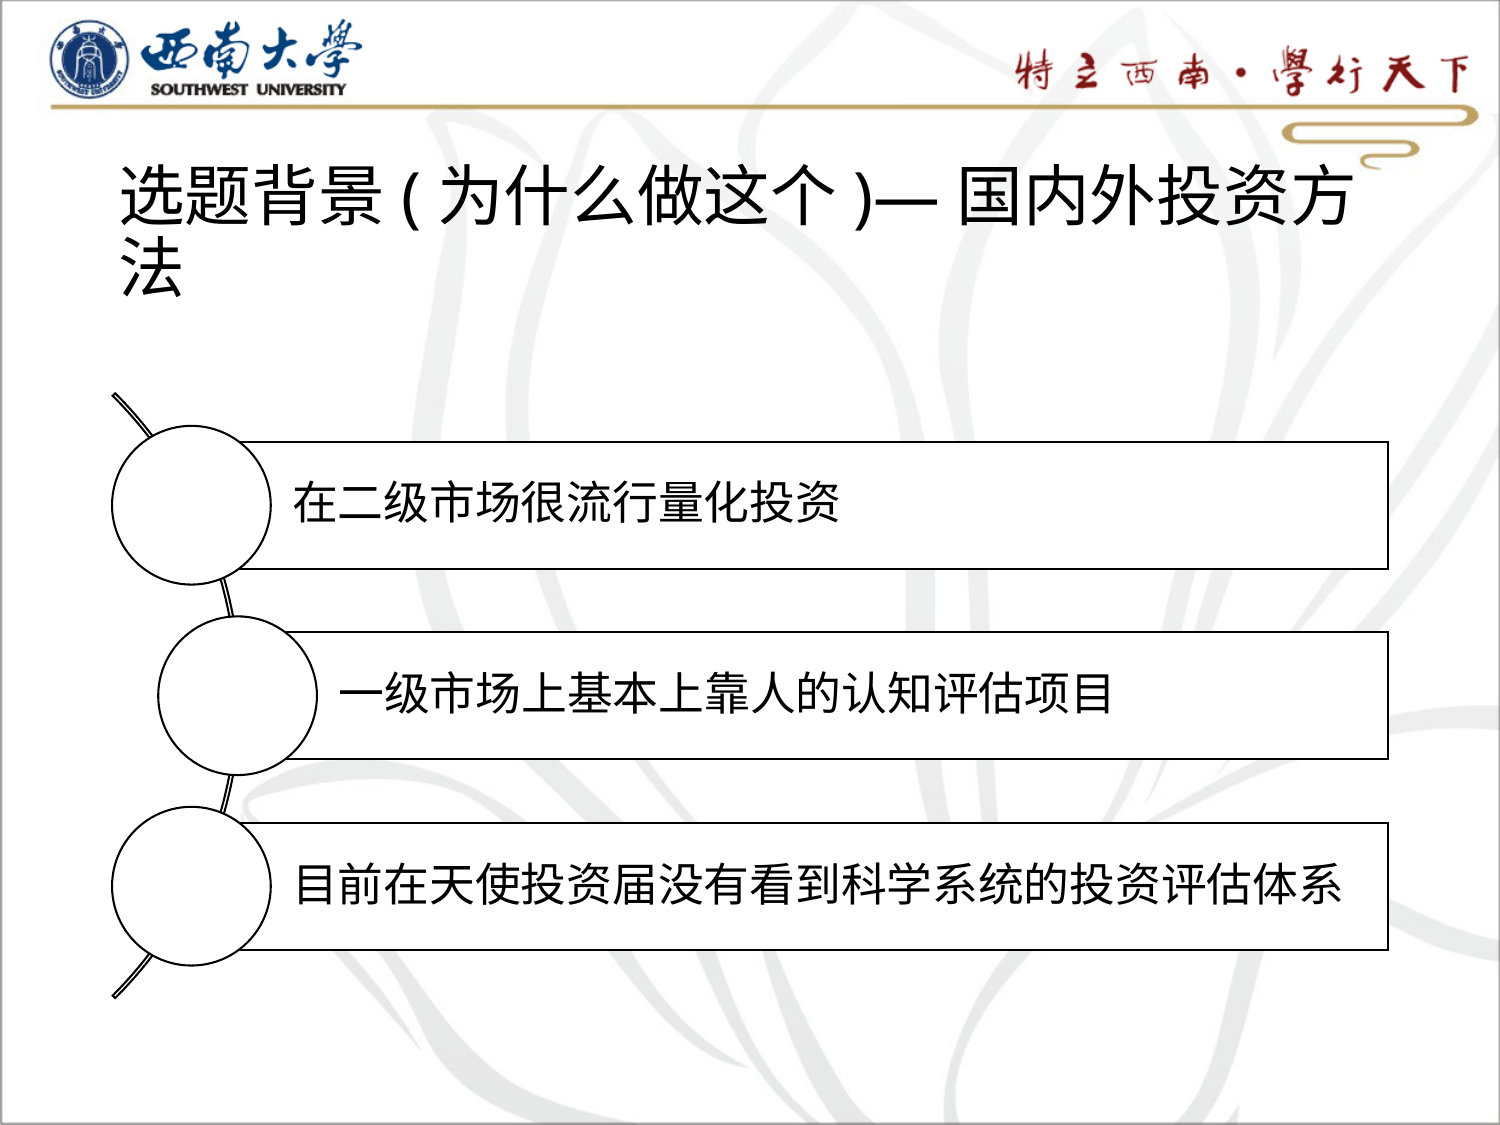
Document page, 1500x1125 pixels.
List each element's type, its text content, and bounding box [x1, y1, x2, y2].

title 选题背景(为什么做这个)—国内外投资方法 [103, 126, 1397, 344]
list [103, 378, 1397, 1014]
picture [0, 0, 1500, 1125]
